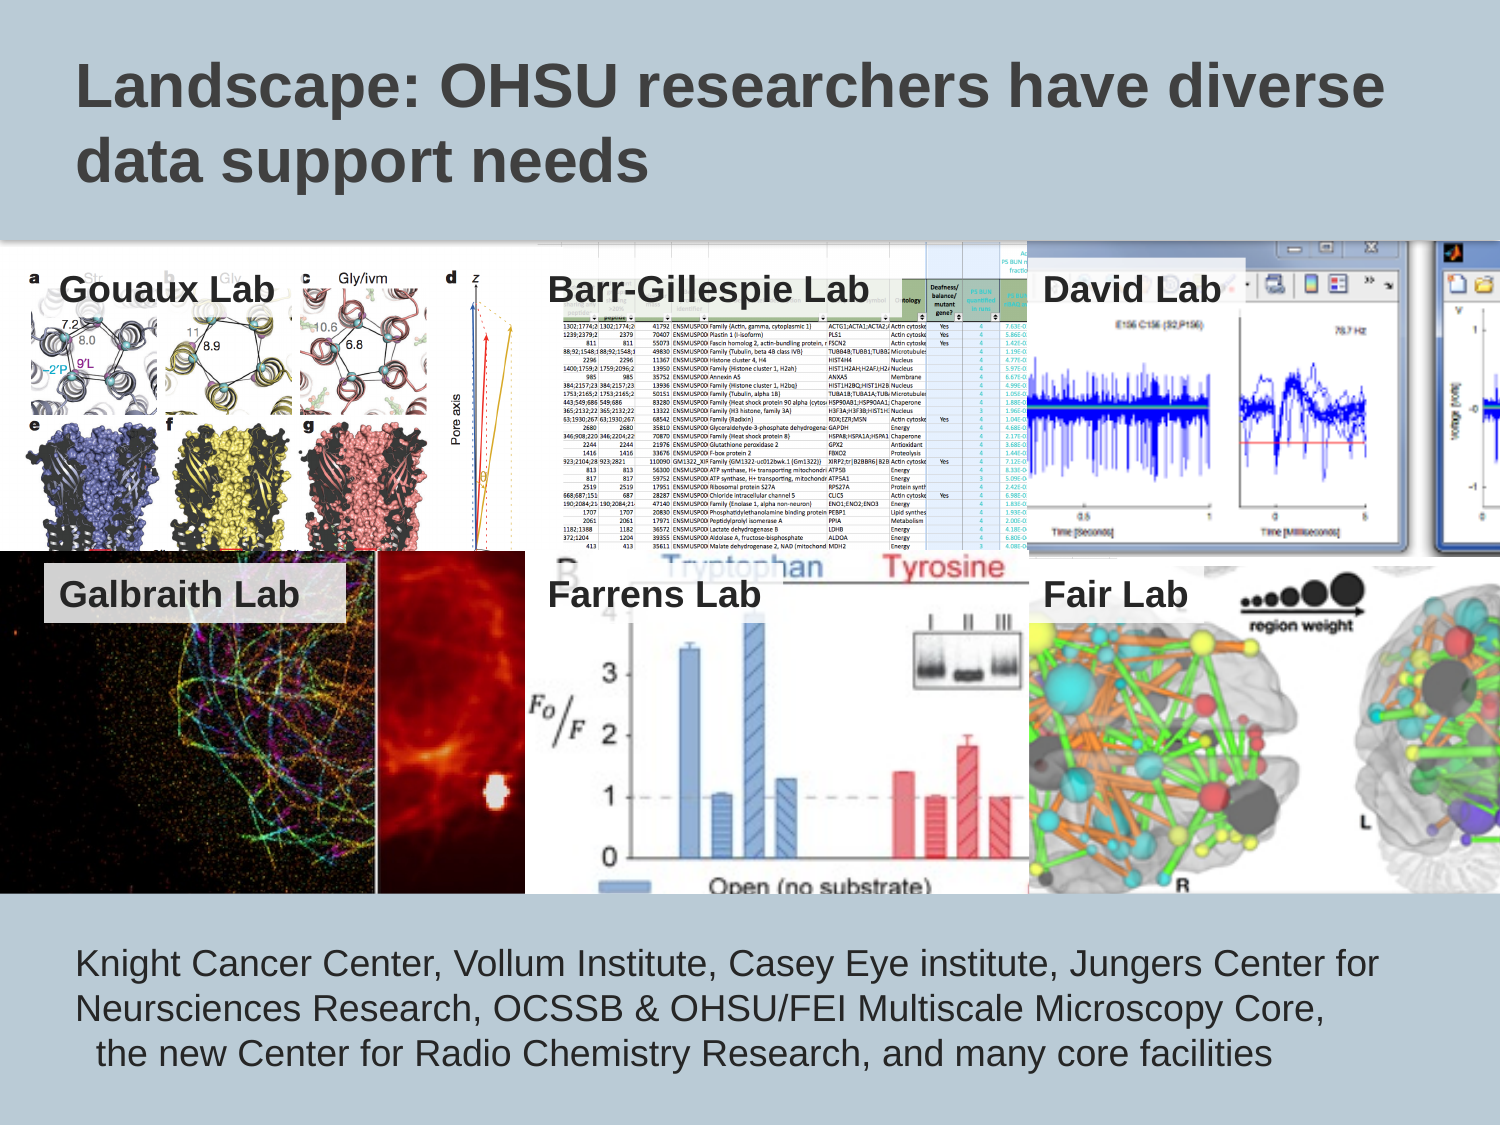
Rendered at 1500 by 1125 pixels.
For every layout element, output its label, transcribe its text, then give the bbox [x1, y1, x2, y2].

picture [0, 241, 1500, 978]
text_box Knight Cancer Center, Vollum Institute, Casey Eye institute, Jungers Center for Neursciences Research, OCSSB & OHSU/FEI Multiscale Microscopy Core, the new Center for Radio Chemistry Research, and many core facilities [0, 902, 1500, 1125]
text_box Landscape: OHSU researchers have diverse data support needs [0, 0, 1500, 241]
